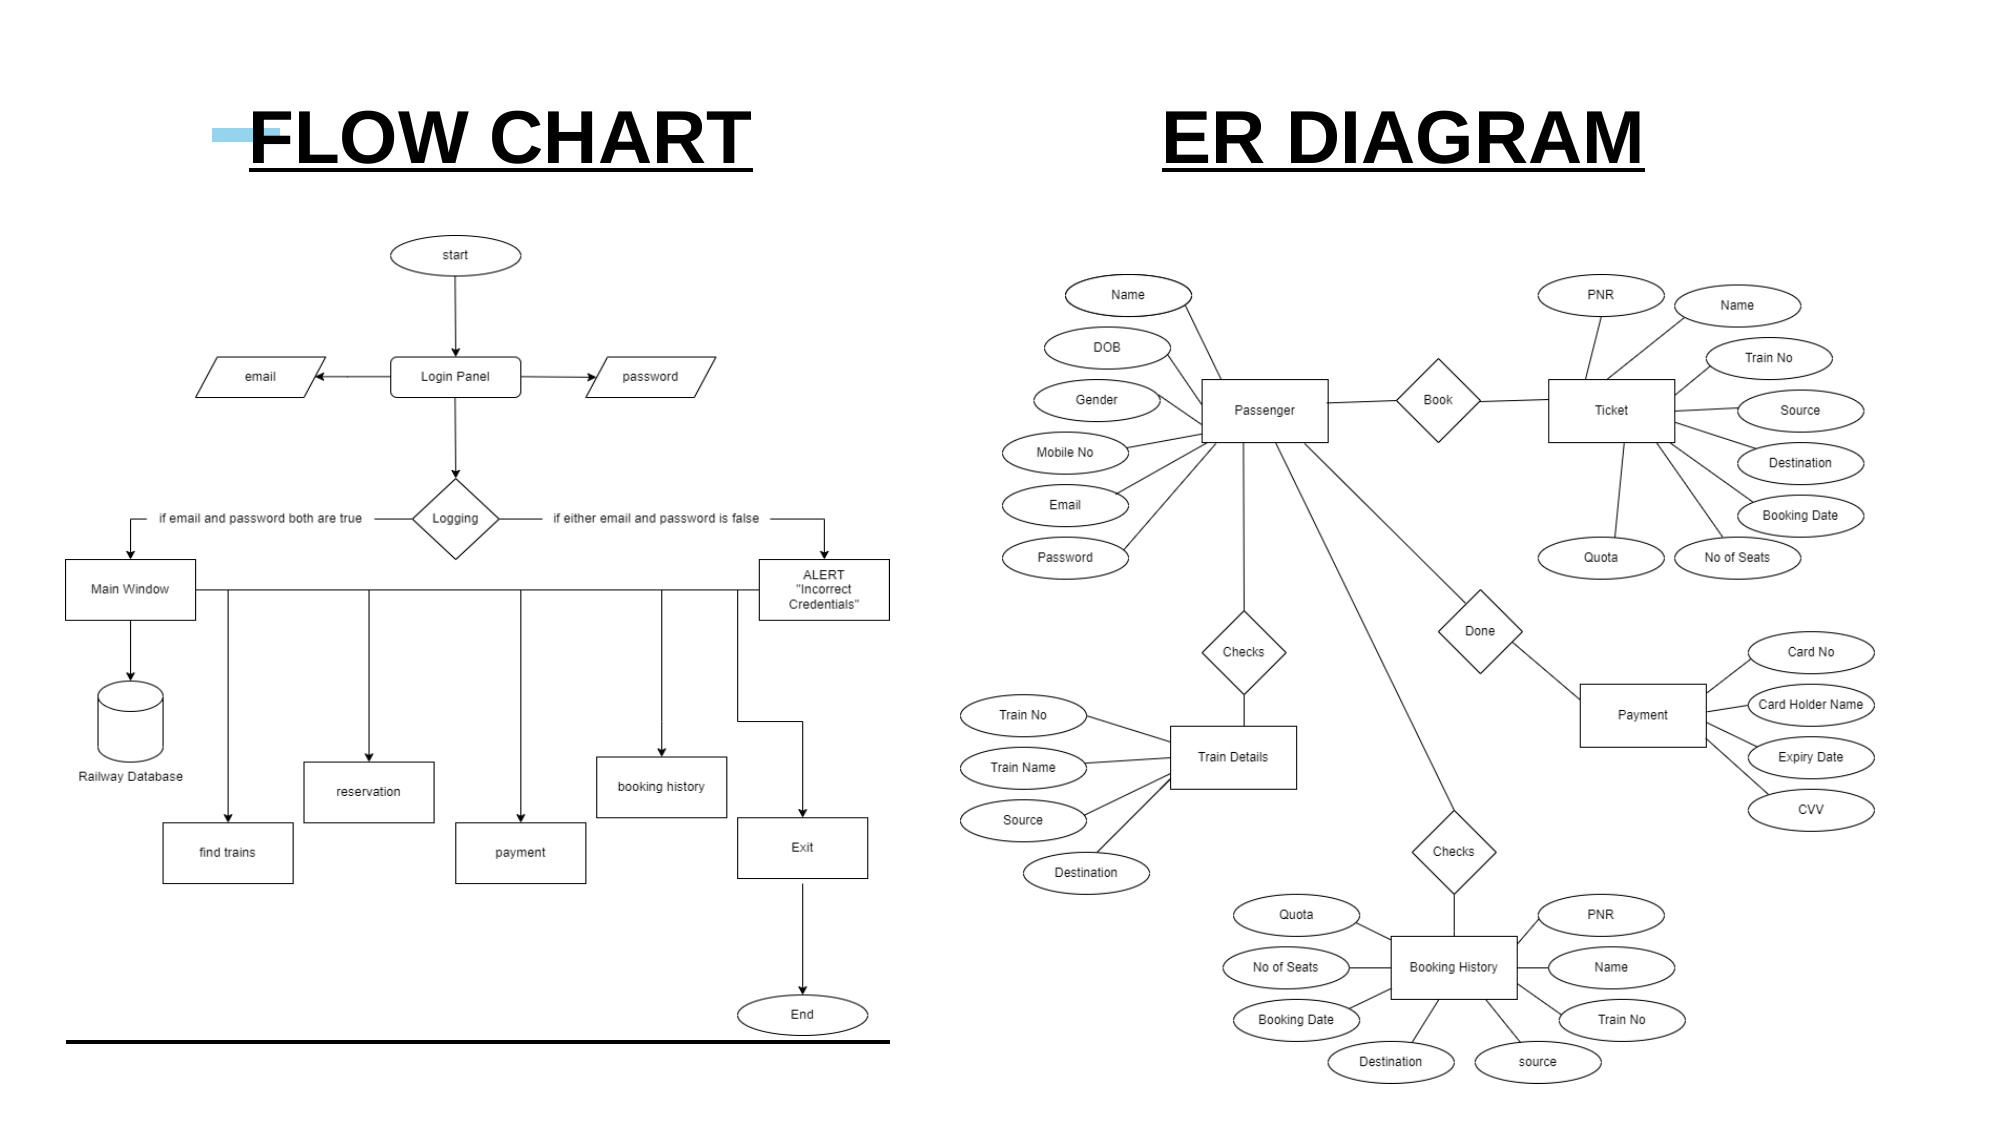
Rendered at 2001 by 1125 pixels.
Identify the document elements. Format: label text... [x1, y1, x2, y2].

picture [960, 274, 1876, 1084]
text_box ER DIAGRAM [1147, 81, 1689, 186]
text_box FLOW CHART [233, 81, 844, 186]
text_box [65, 235, 904, 1059]
